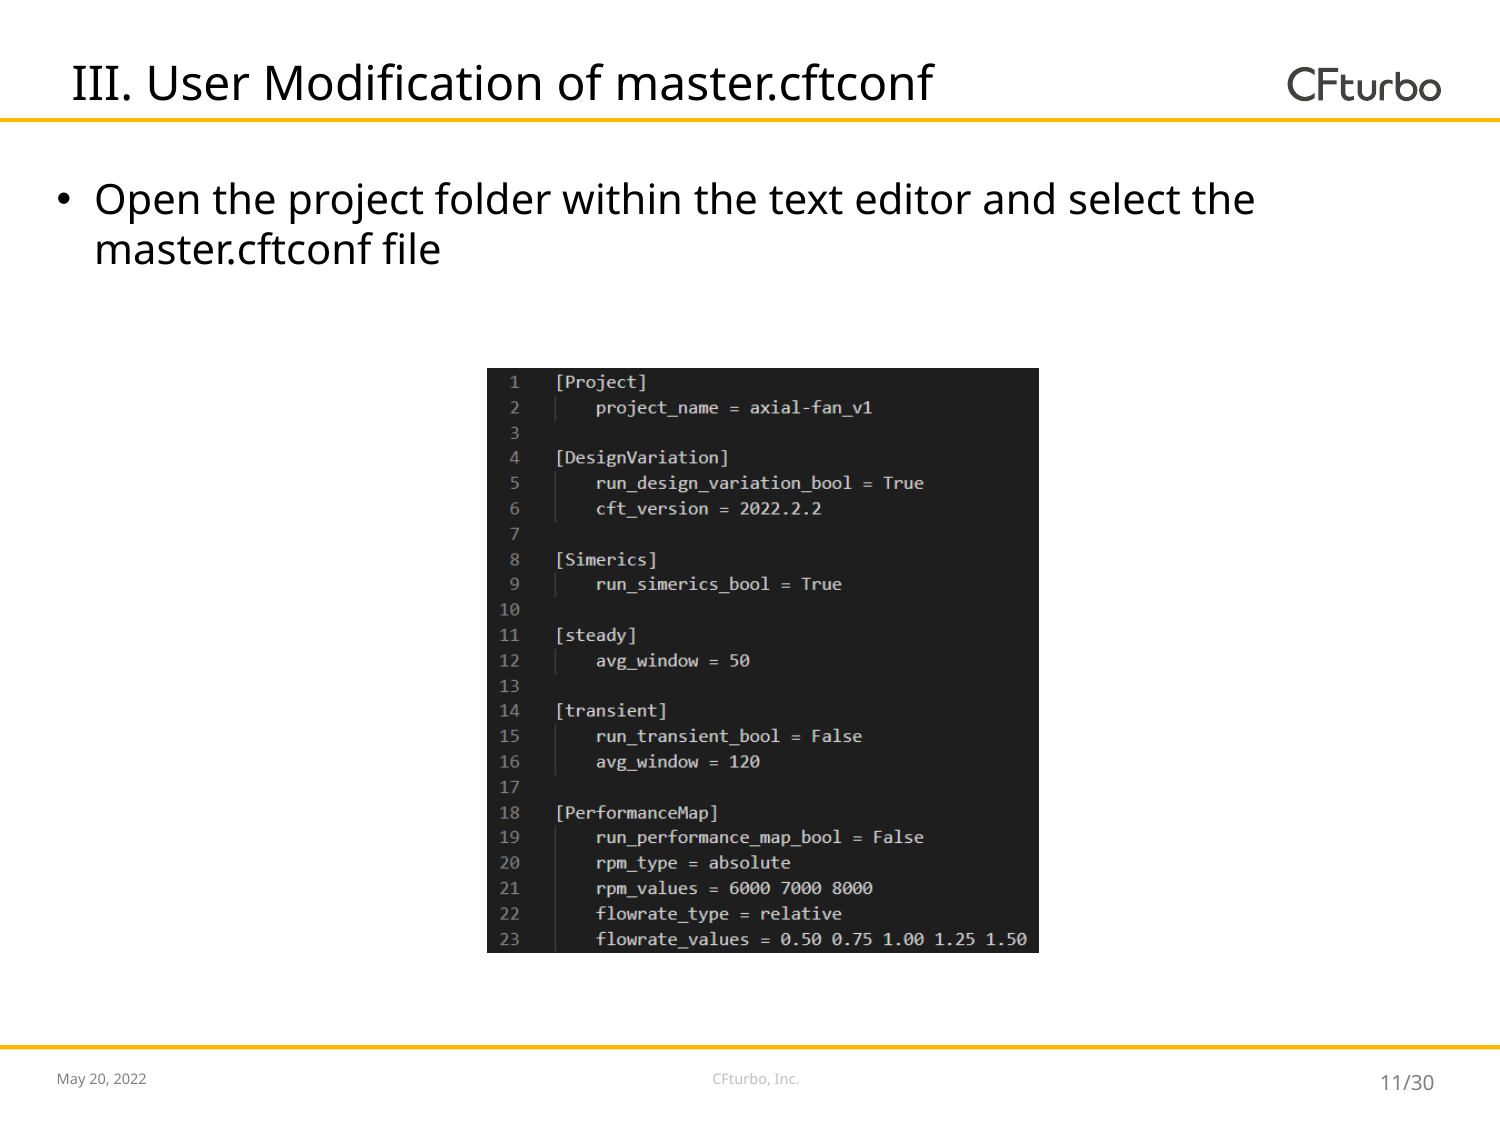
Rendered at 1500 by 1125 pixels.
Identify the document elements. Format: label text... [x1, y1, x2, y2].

title III. User Modification of master.cftconf [56, 56, 1270, 114]
list Open the project folder within the text editor and select the master.cftconf file [56, 172, 1435, 1029]
picture [487, 368, 1039, 953]
footer CFturbo, Inc. [372, 1070, 1140, 1090]
